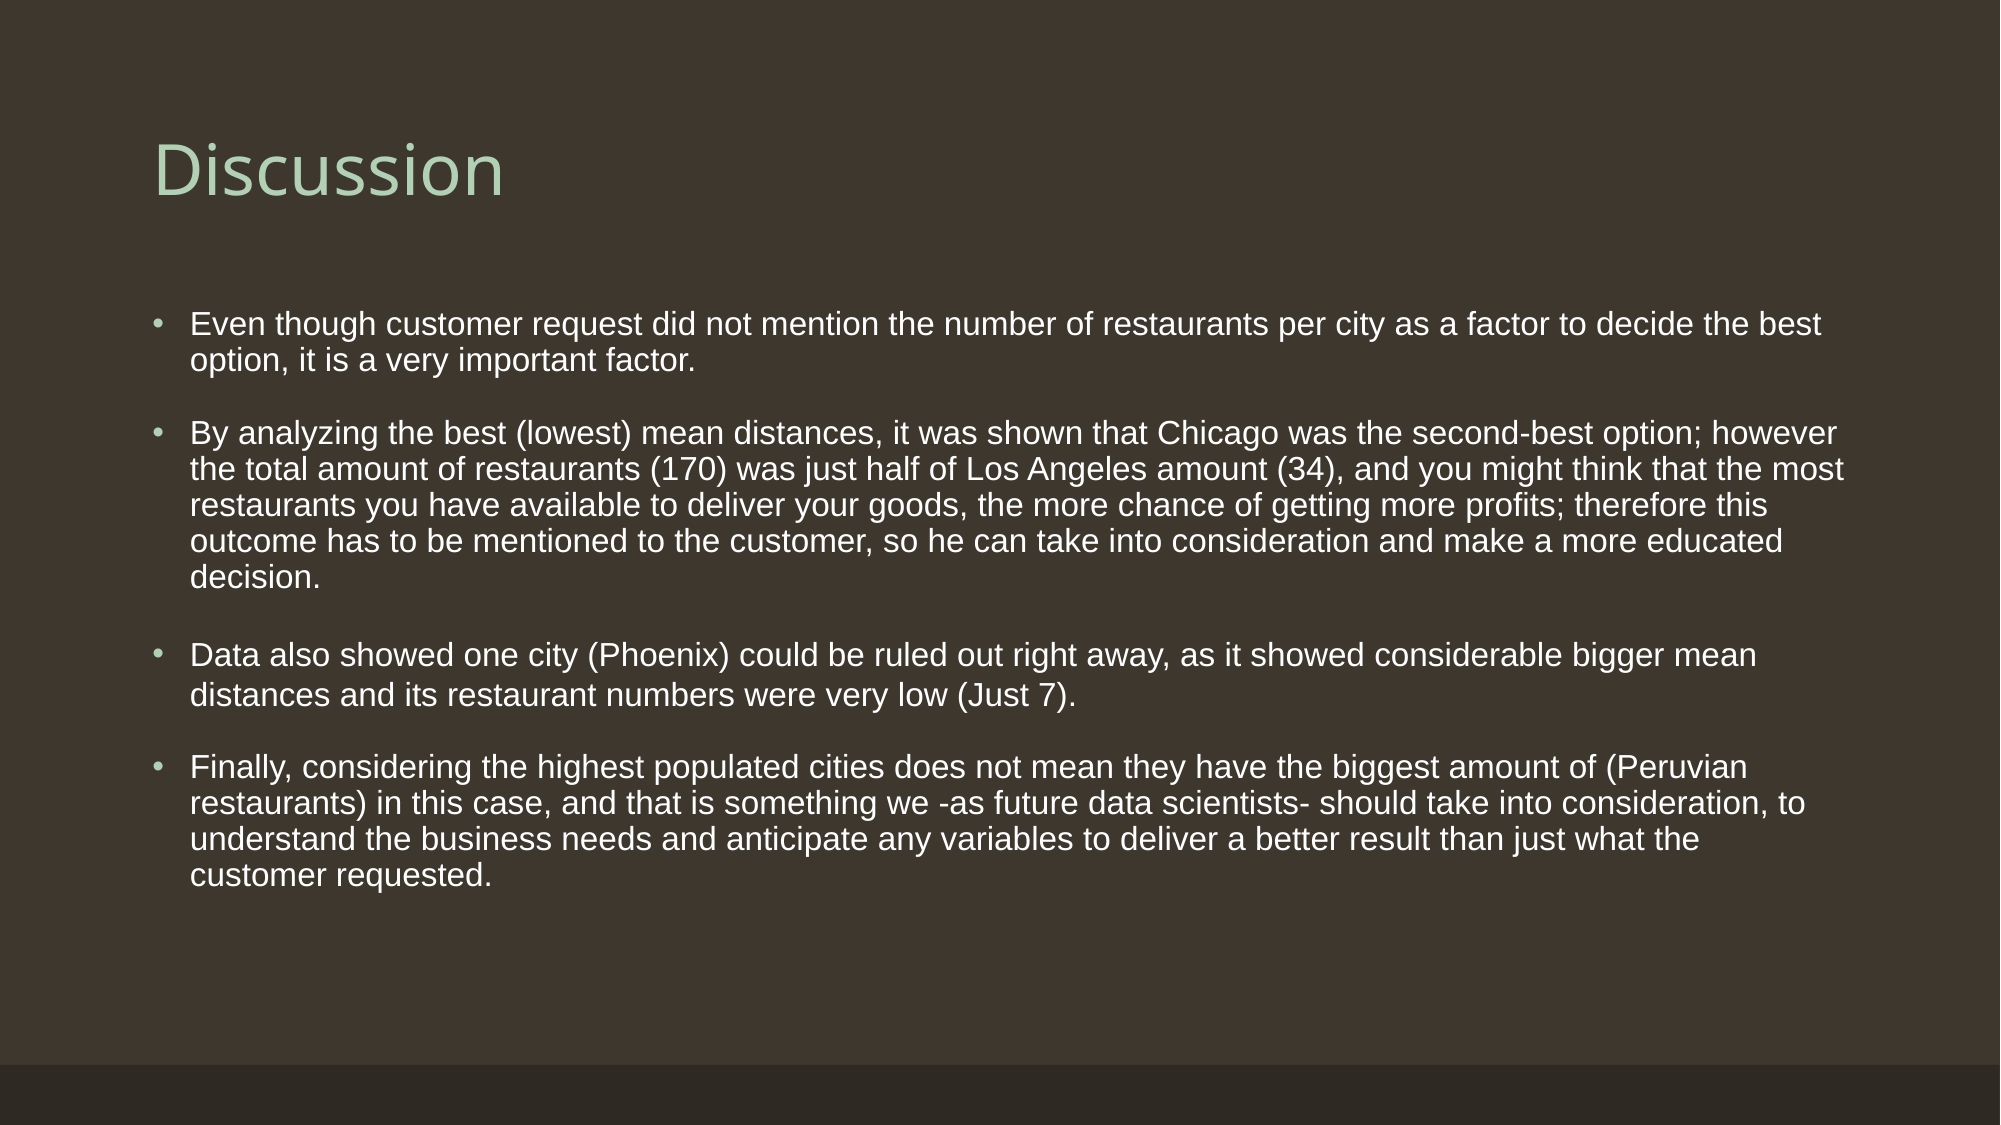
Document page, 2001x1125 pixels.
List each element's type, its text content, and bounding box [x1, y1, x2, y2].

title Discussion [99, 79, 1825, 218]
list Even though customer request did not mention the number of restaurants per city as a factor to decide the best option, it is a very important factor. By analyzing the best (lowest) mean distances, it was shown that Chicago was the second-best option; however the total amount of restaurants (170) was just half of Los Angeles amount (34), and you might think that the most restaurants you have available to deliver your goods, the more chance of getting more profits; therefore this outcome has to be mentioned to the customer, so he can take into consideration and make a more educated decision. Data also showed one city (Phoenix) could be ruled out right away, as it showed considerable bigger mean distances and its restaurant numbers were very low (Just 7). Finally, considering the highest populated cities does not mean they have the biggest amount of (Peruvian restaurants) in this case, and that is something we -as future data scientists- should take into consideration, to understand the business needs and anticipate any variables to deliver a better result than just what the customer requested. [137, 299, 1863, 950]
